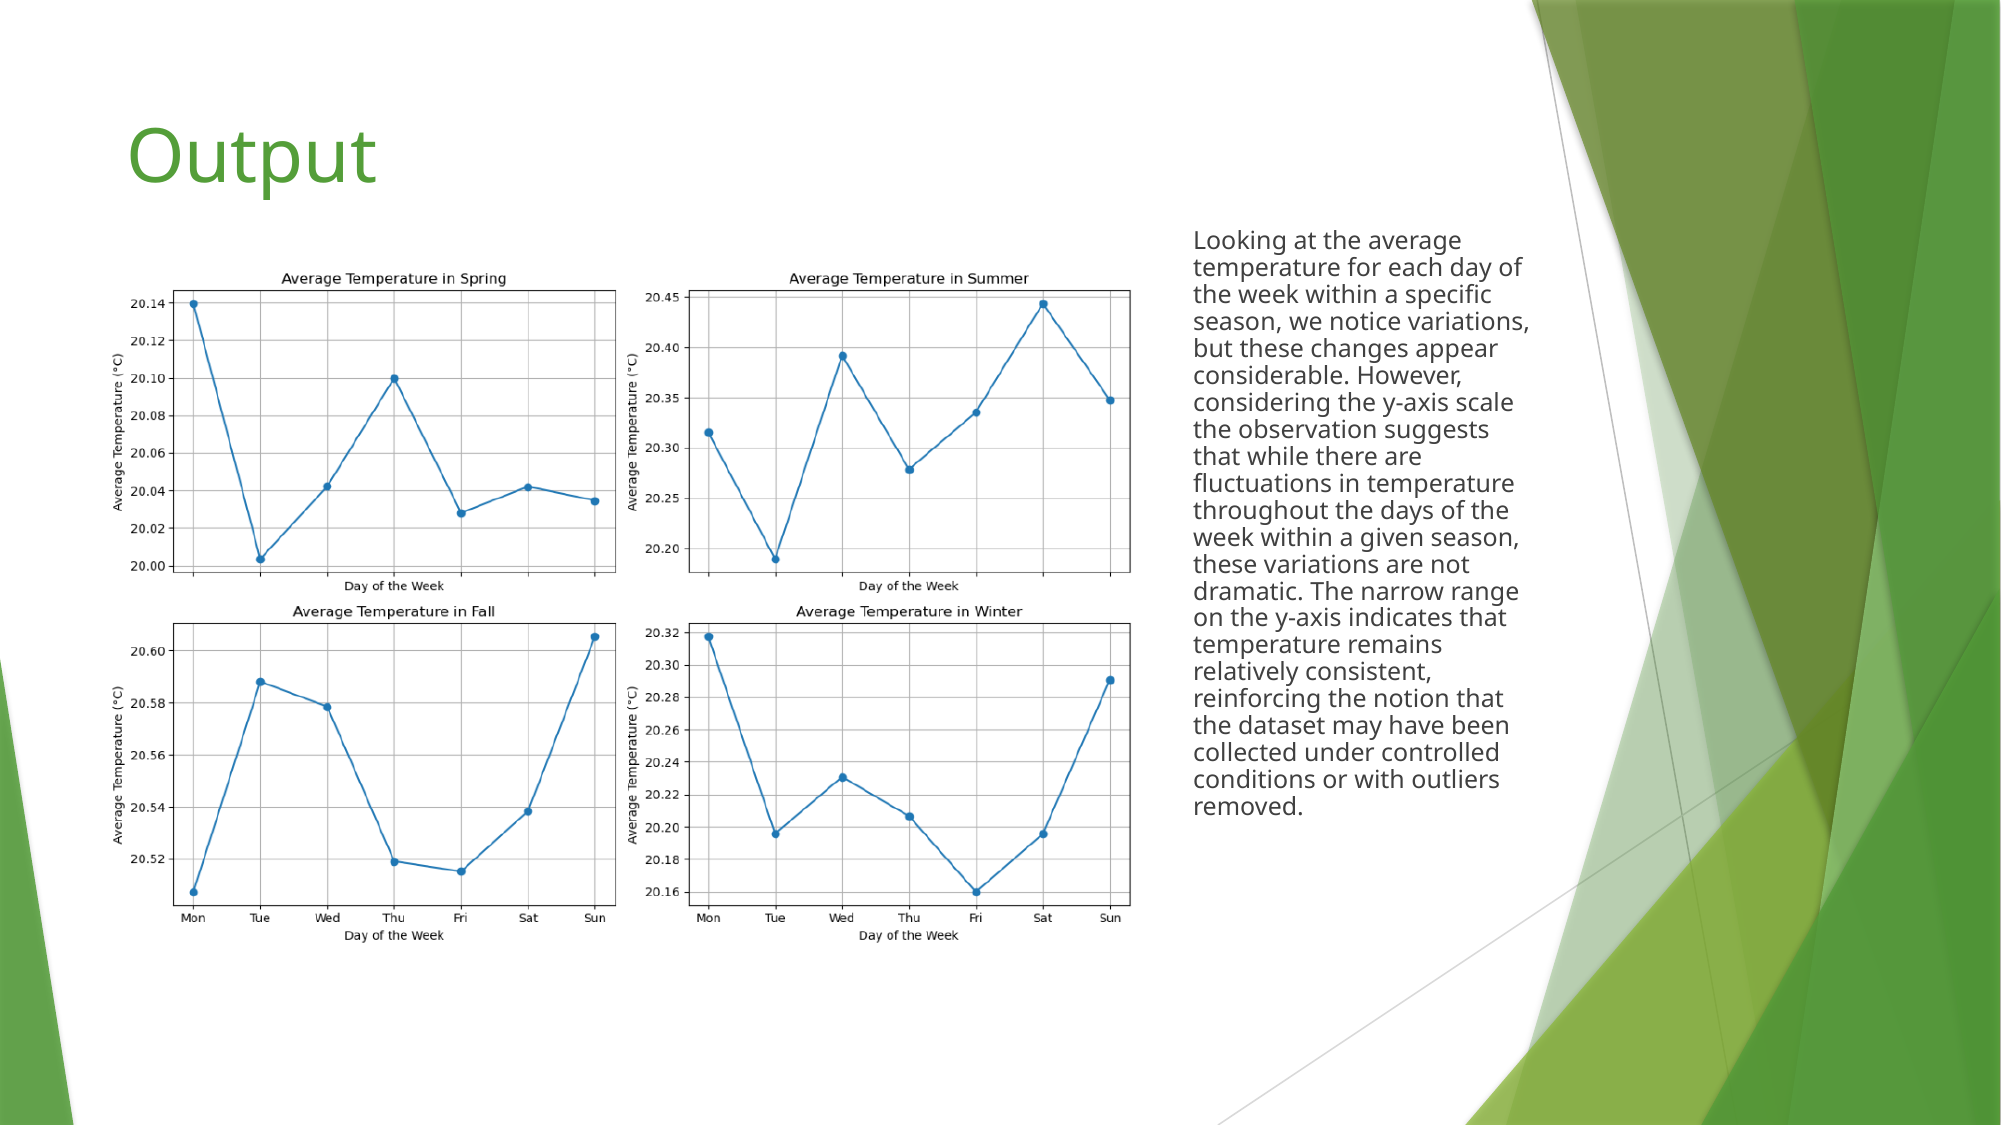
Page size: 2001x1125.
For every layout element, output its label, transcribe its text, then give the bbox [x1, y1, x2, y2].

picture [105, 262, 1140, 946]
title Output [111, 99, 1522, 317]
list Looking at the average temperature for each day of the week within a specific season, we notice variations, but these changes appear considerable. However, considering the y-axis scale the observation suggests that while there are fluctuations in temperature throughout the days of the week within a given season, these variations are not dramatic. The narrow range on the y-axis indicates that temperature remains relatively consistent, reinforcing the notion that the dataset may have been collected under controlled conditions or with outliers removed. [1178, 220, 1547, 903]
